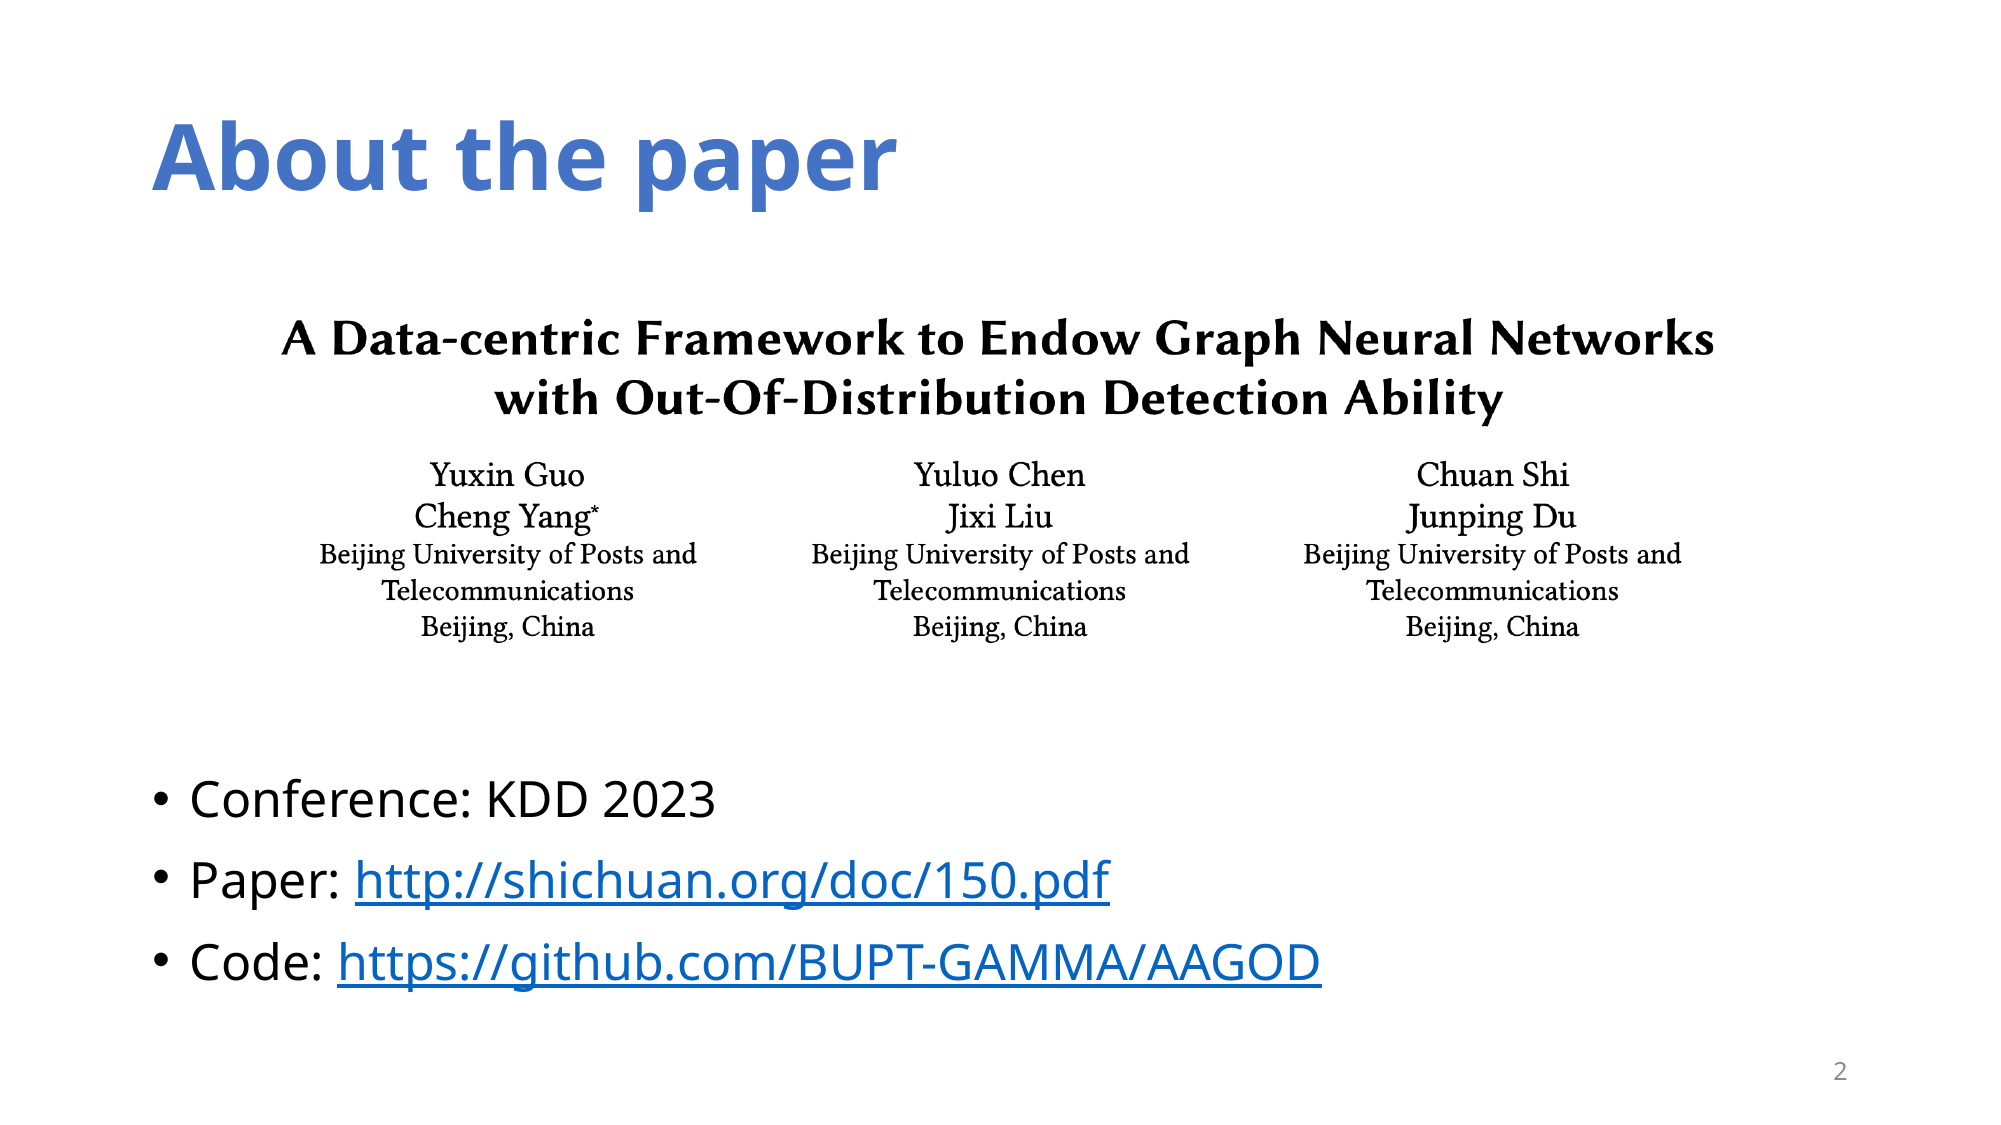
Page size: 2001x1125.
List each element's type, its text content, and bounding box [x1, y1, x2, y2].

picture [262, 269, 1738, 663]
title About the paper [137, 52, 1863, 270]
list Conference: KDD 2023 Paper: http://shichuan.org/doc/150.pdf Code: https://github.com/BUPT-GAMMA/AAGOD [137, 686, 1931, 1043]
slide_number 2 [1412, 1042, 1863, 1103]
